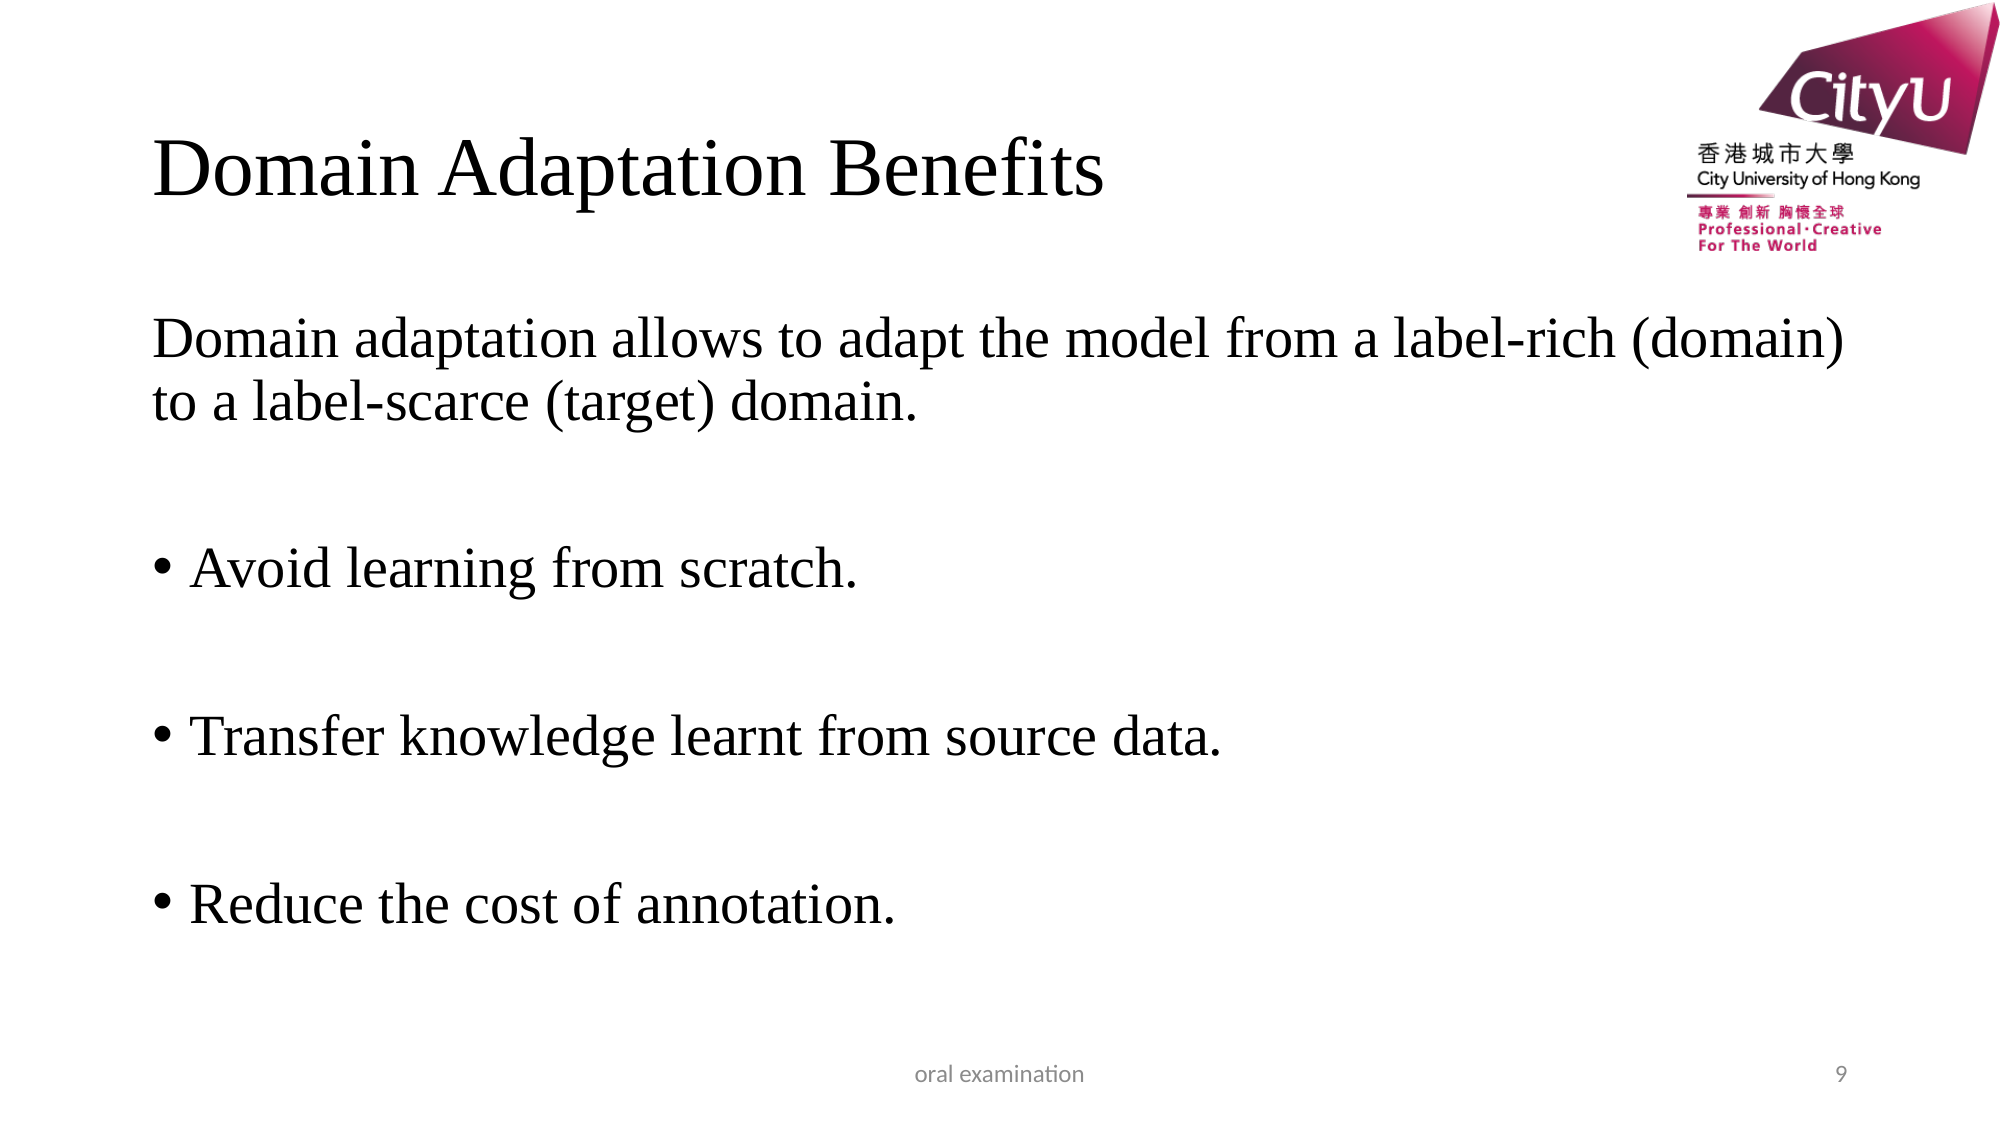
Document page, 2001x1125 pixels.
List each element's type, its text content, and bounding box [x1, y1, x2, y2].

picture [1687, 1, 2000, 252]
list Domain adaptation allows to adapt the model from a label-rich (domain) to a label-scarce (target) domain. Avoid learning from scratch. Transfer knowledge learnt from source data. Reduce the cost of annotation. [137, 299, 1863, 1014]
footer oral examination [662, 1042, 1338, 1103]
title Domain Adaptation Benefits [137, 59, 1863, 278]
slide_number 9 [1412, 1042, 1863, 1103]
